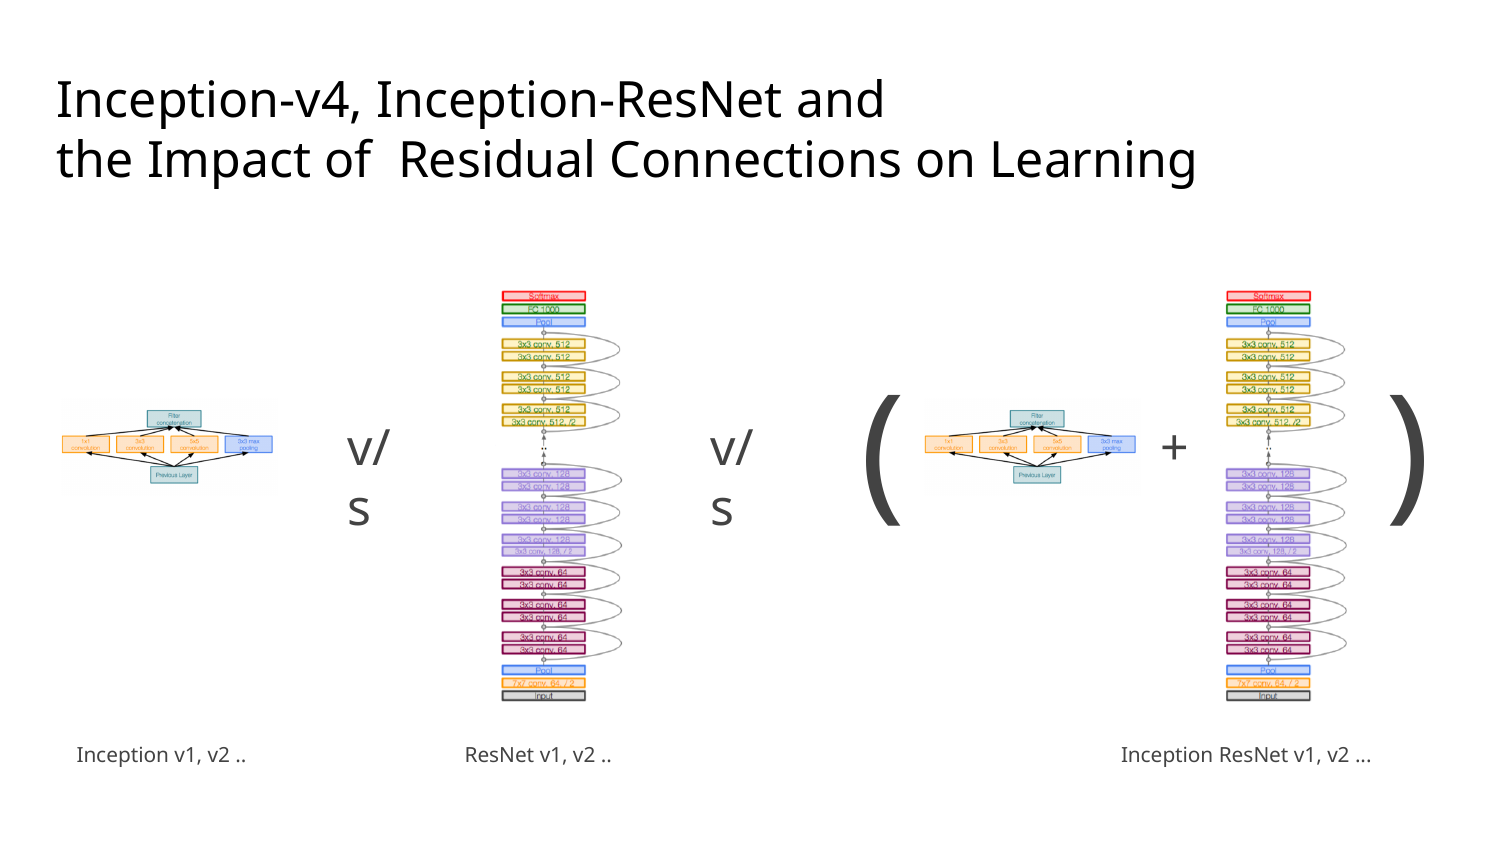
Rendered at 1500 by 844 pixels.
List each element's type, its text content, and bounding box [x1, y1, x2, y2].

text_box v/s [332, 400, 431, 471]
text_box Inception ResNet v1, v2 ... [1106, 727, 1392, 780]
picture [61, 398, 279, 496]
picture [1220, 280, 1350, 708]
picture [923, 398, 1141, 496]
text_box + [1145, 400, 1203, 471]
picture [495, 280, 625, 708]
text_box Inception v1, v2 .. [61, 727, 305, 780]
text_box ( [845, 337, 903, 408]
text_box ) [1370, 337, 1428, 408]
text_box ResNet v1, v2 .. [449, 727, 637, 780]
text_box Inception-v4, Inception-ResNet and the Impact of Residual Connections on Learning [41, 52, 1362, 187]
text_box v/s [695, 400, 793, 471]
